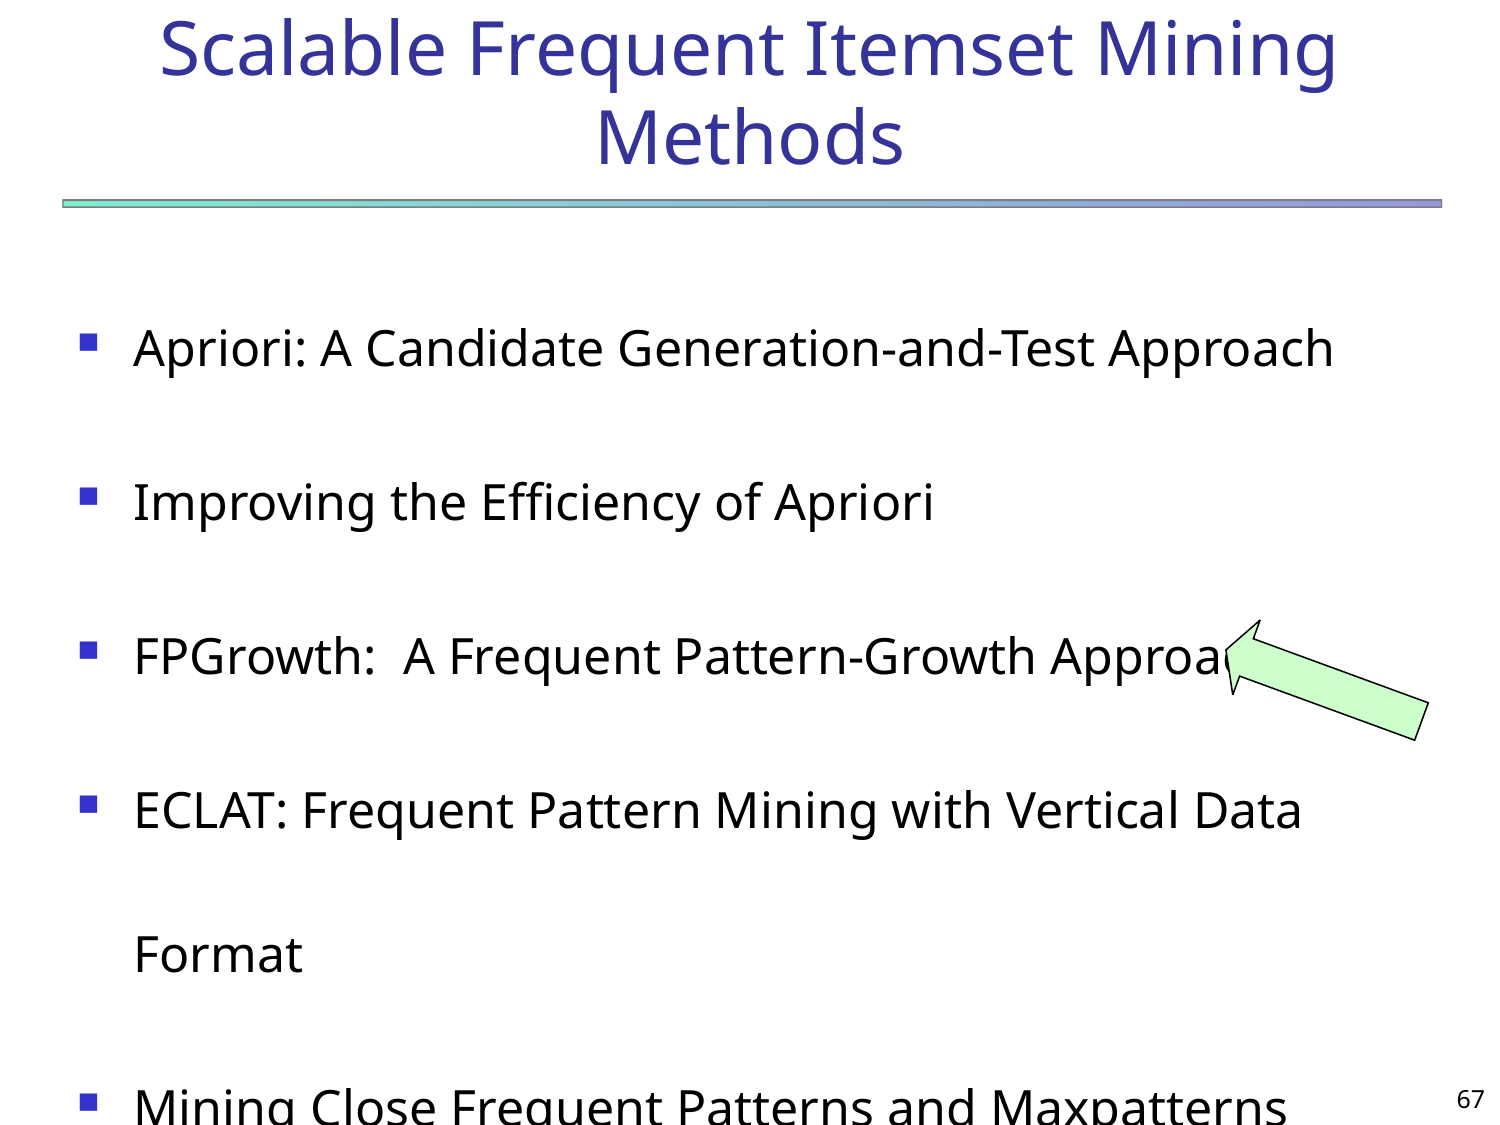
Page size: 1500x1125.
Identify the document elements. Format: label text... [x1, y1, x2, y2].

list Apriori: A Candidate Generation-and-Test Approach Improving the Efficiency of Apriori FPGrowth: A Frequent Pattern-Growth Approach ECLAT: Frequent Pattern Mining with Vertical Data Format Mining Close Frequent Patterns and Maxpatterns [62, 224, 1438, 1063]
title Scalable Frequent Itemset Mining Methods [0, 62, 1500, 188]
text_box [1225, 620, 1429, 741]
text_box 67 [1187, 1062, 1500, 1125]
